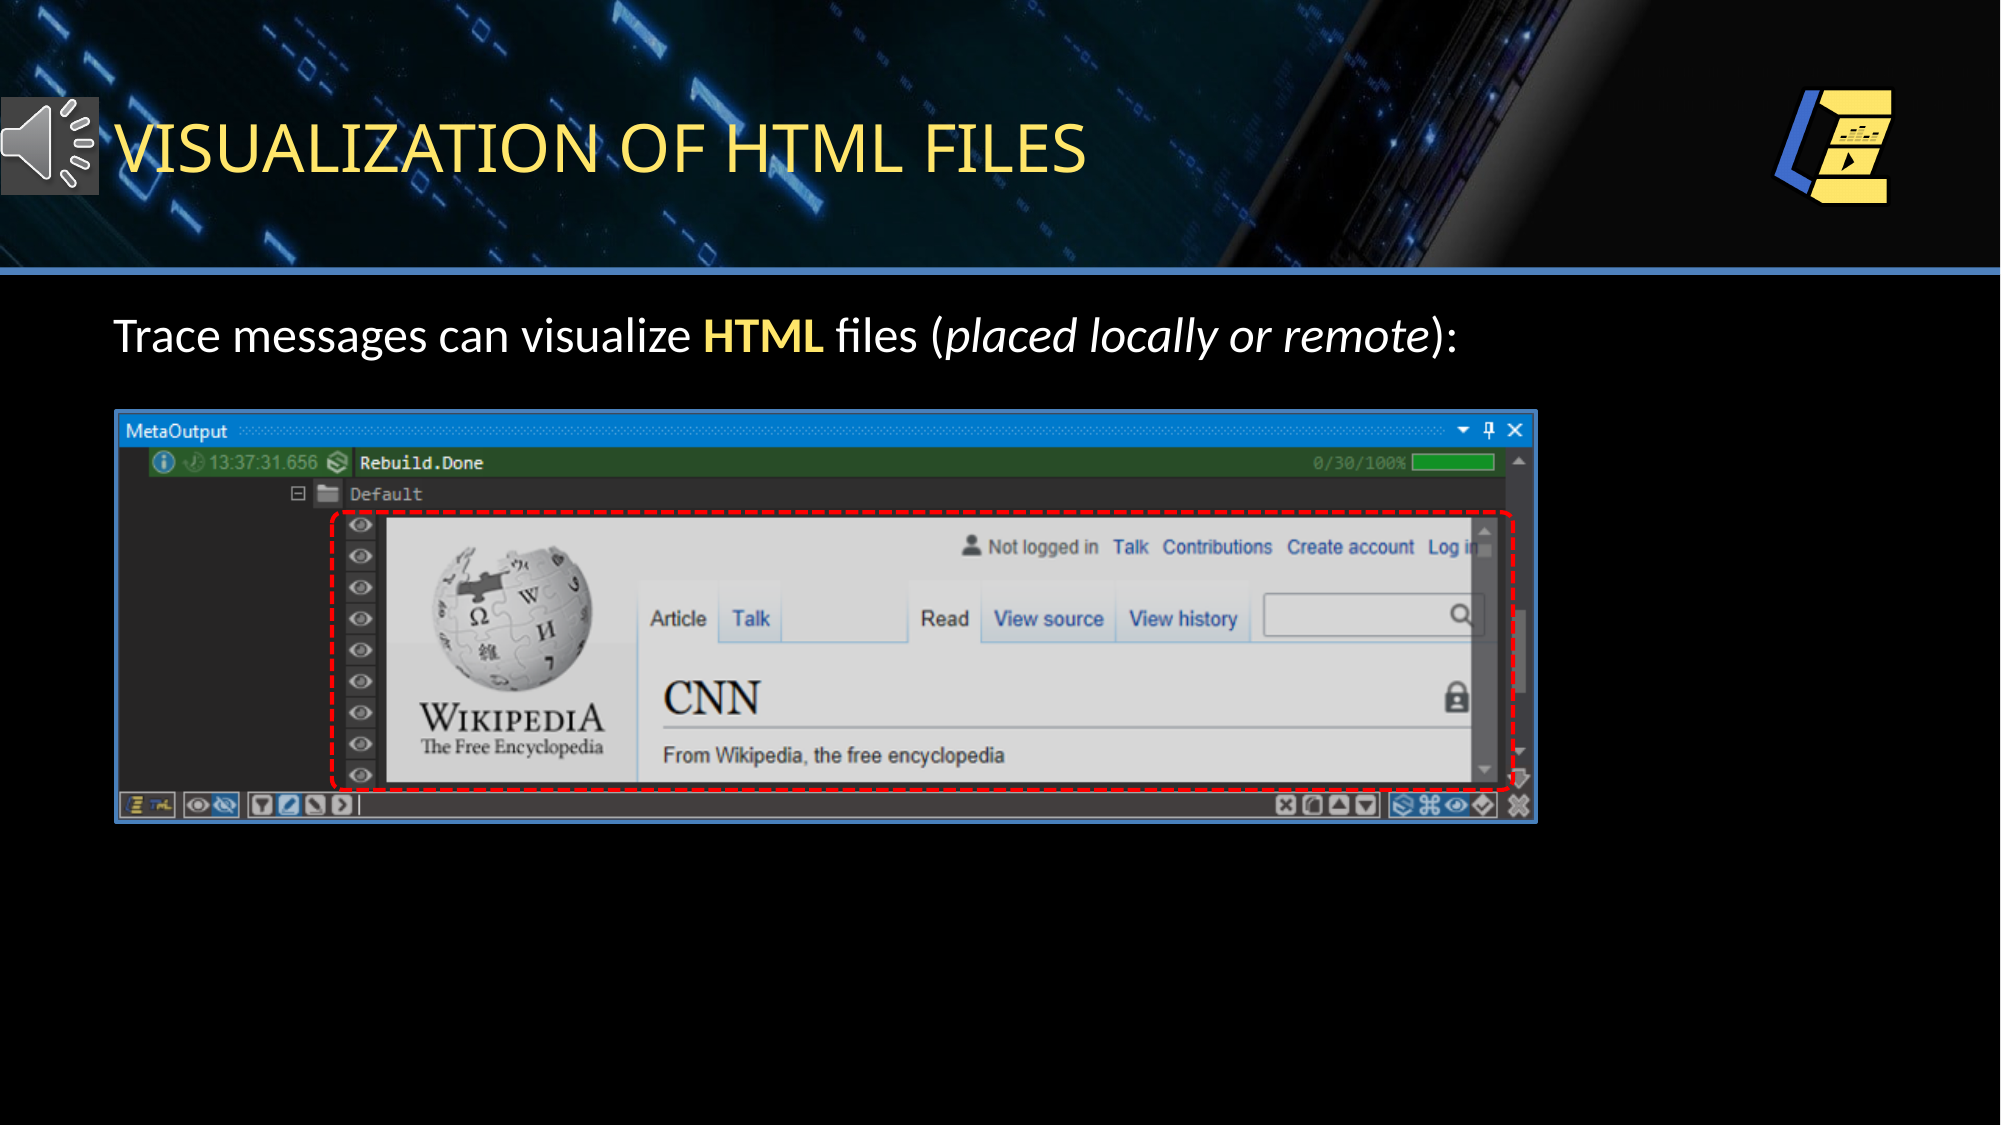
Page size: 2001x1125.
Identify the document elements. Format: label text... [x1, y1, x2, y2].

list Trace messages can visualize HTML files (placed locally or remote): [98, 295, 1902, 1064]
picture [0, 0, 2001, 1125]
title VISUALIZATION OF HTML FILES [99, 62, 1904, 230]
